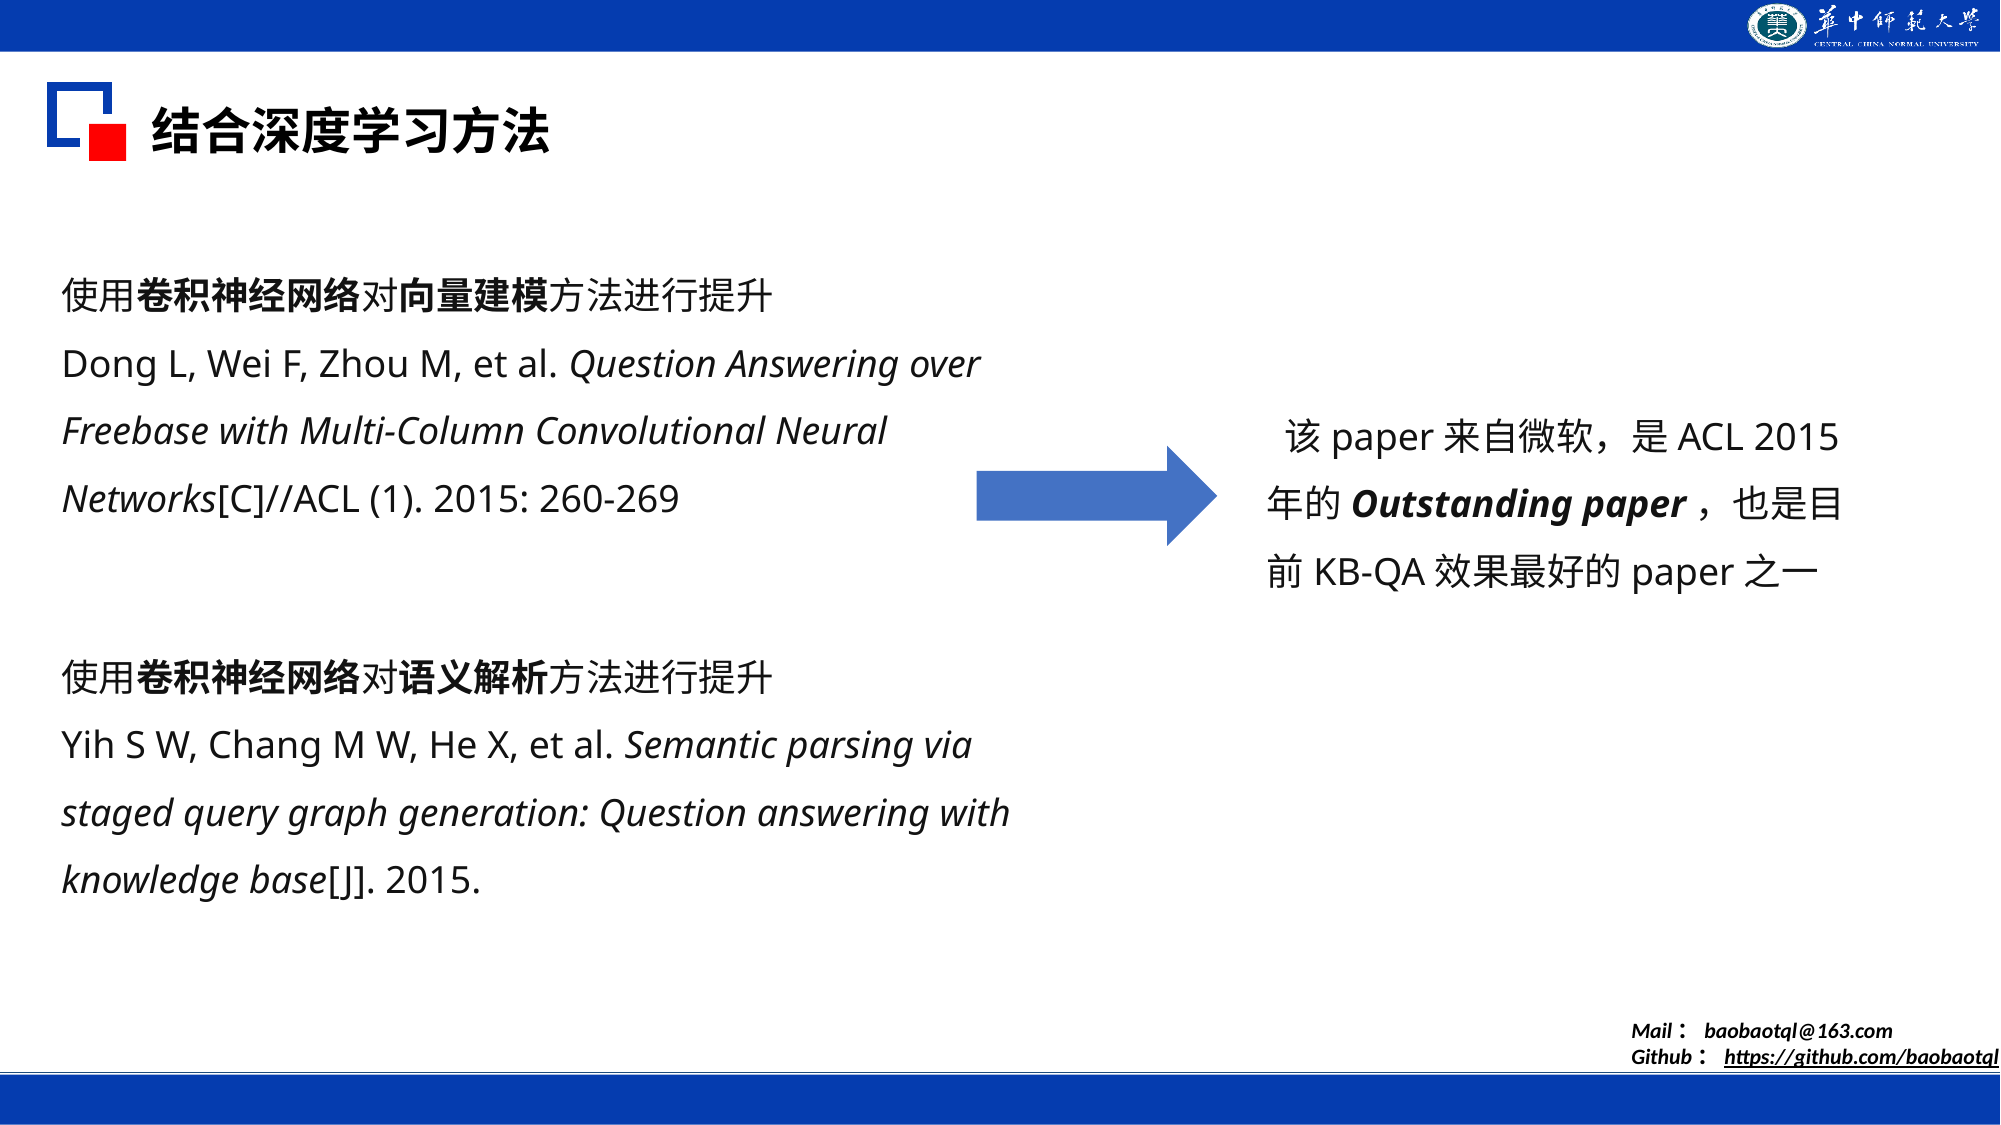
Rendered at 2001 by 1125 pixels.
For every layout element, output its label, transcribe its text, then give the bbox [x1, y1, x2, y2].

text_box 该paper来自微软，是ACL 2015年的Outstanding paper，也是目前KB-QA效果最好的paper之一 [1252, 382, 1867, 601]
text_box [977, 448, 1216, 544]
picture [1747, 2, 1981, 48]
text_box 结合深度学习方法 [117, 91, 586, 167]
text_box 使用卷积神经网络对语义解析方法进行提升 Yih S W, Chang M W, He X, et al. Semantic parsing via staged query graph generation: Question answering with knowledge base[J]. 2015. [46, 623, 1048, 909]
text_box 使用卷积神经网络对向量建模方法进行提升 Dong L, Wei F, Zhou M, et al. Question Answering over Freebase with Multi-Column Convolutional Neural Networks[C]//ACL (1). 2015: 260-269 [46, 242, 1048, 528]
